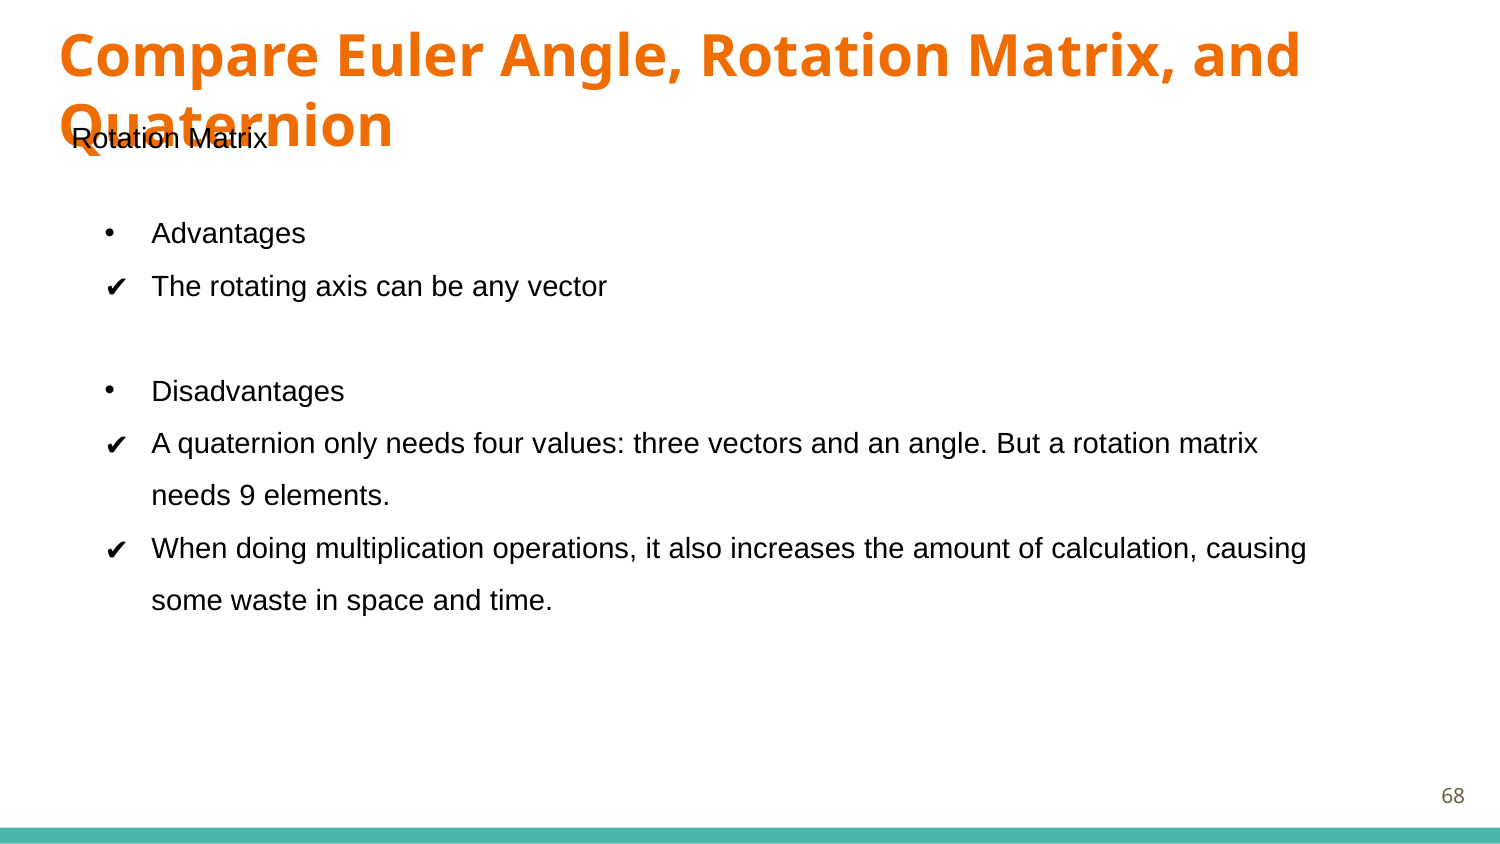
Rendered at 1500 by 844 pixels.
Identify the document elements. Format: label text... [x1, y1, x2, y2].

text_box Rotation Matrix [56, 112, 426, 163]
slide_number 68 [1389, 764, 1480, 830]
text_box Advantages The rotating axis can be any vector Disadvantages A quaternion only needs four values: three vectors and an angle. But a rotation matrix needs 9 elements. When doing multiplication operations, it also increases the amount of calculation, causing some waste in space and time. [89, 189, 1341, 624]
title Compare Euler Angle, Rotation Matrix, and Quaternion [43, 3, 1442, 83]
